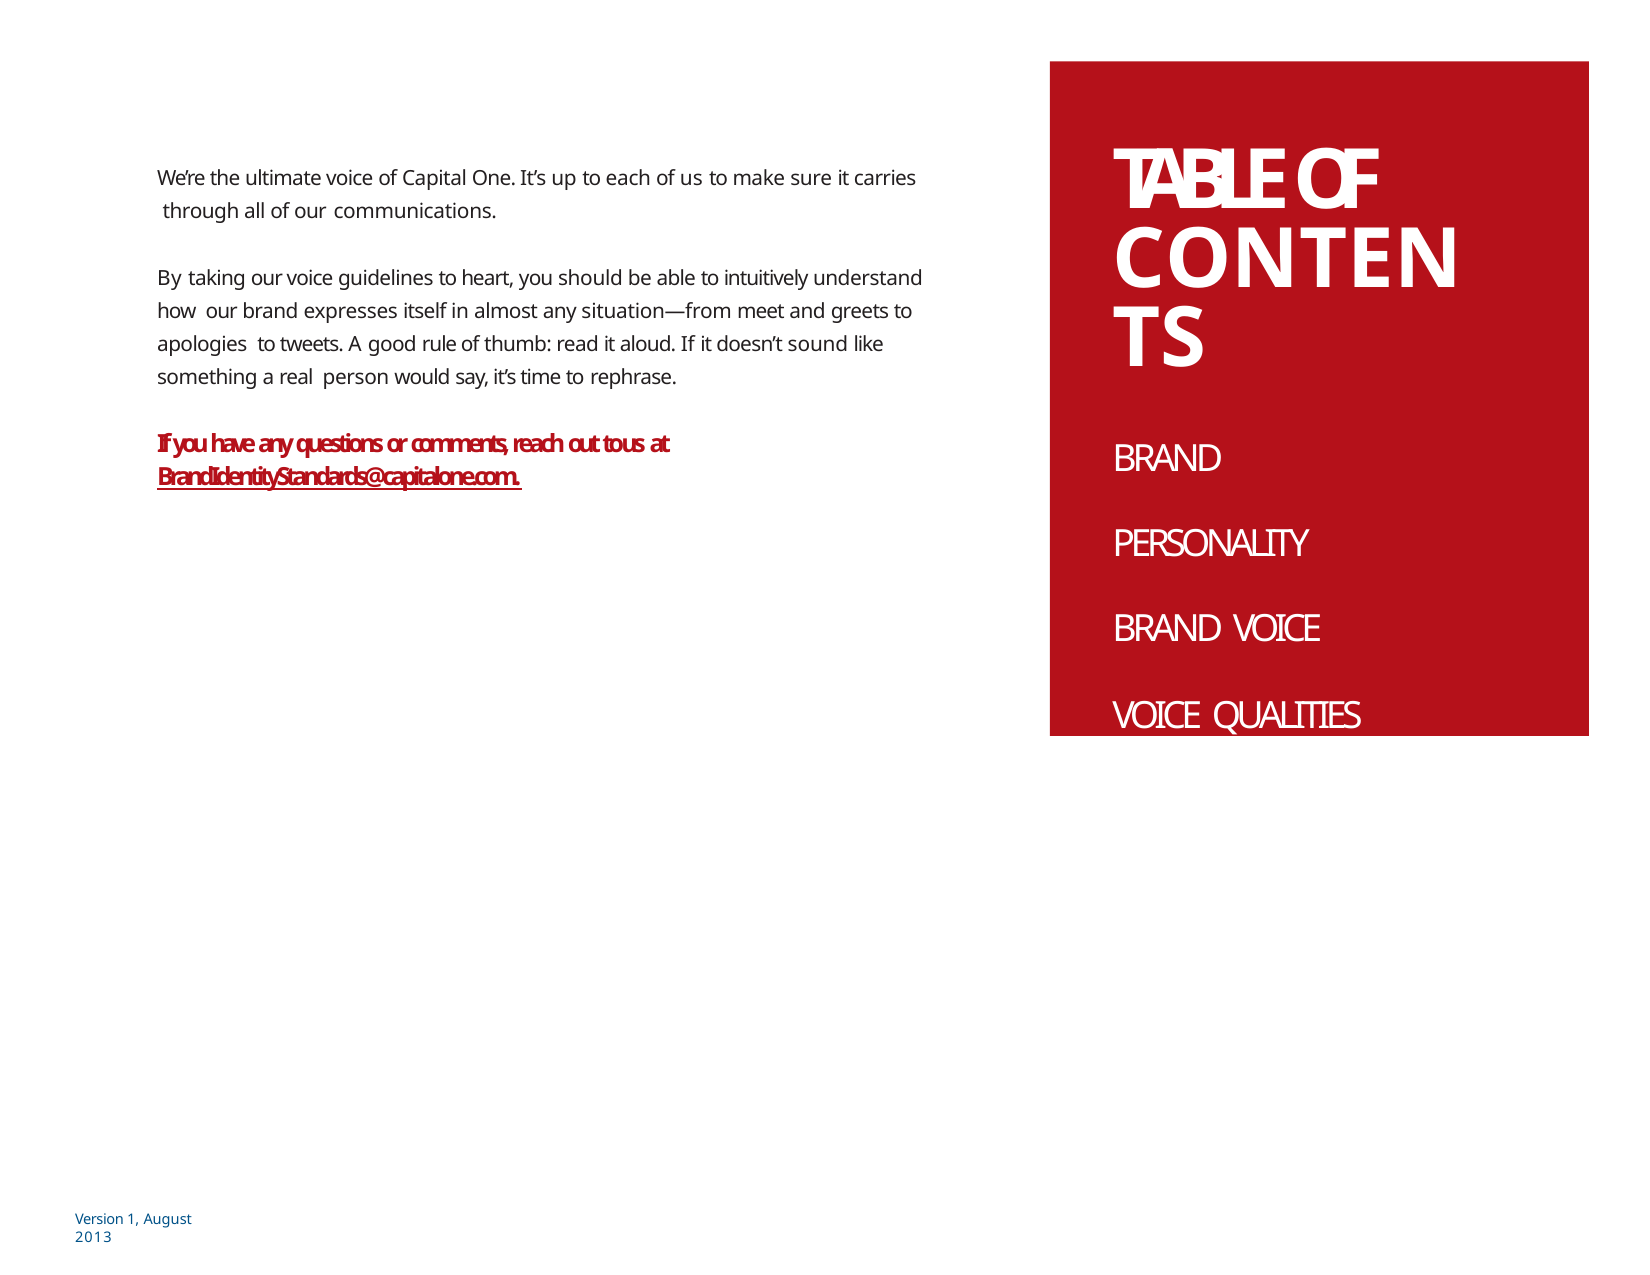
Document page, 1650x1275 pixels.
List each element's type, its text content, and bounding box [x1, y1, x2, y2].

footer Version 1, August 2013 [72, 1208, 229, 1275]
text_box We’re the ultimate voice of Capital One. It’s up to each of us to make sure it carries through all of our communications. [154, 154, 918, 223]
text_box If you have any questions or comments, reach out to us at BrandIdentityStandards@capitalone.com. [155, 421, 728, 495]
text_box TABLE OF CONTENTS BRAND PERSONALITY BRAND VOICE VOICE QUALITIES [1049, 61, 1589, 736]
text_box By taking our voice guidelines to heart, you should be able to intuitively understand how our brand expresses itself in almost any situation—from meet and greets to apologies to tweets. A good rule of thumb: read it aloud. If it doesn’t sound like something a real person would say, it’s time to rephrase. [155, 254, 947, 390]
